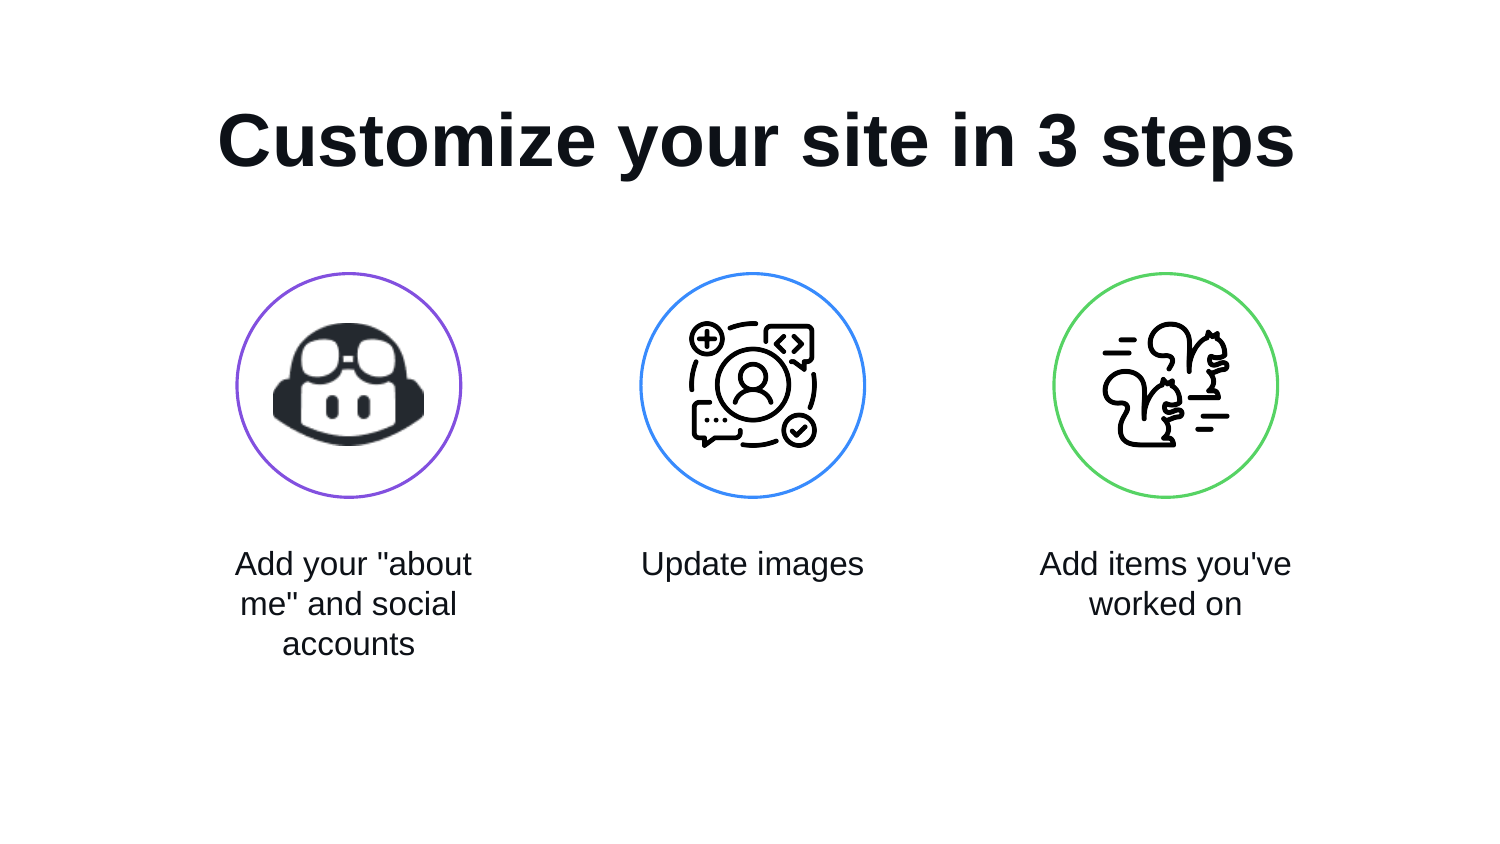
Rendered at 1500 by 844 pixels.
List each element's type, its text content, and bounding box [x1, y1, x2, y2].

title Customize your site in 3 steps [72, 0, 1443, 274]
subtitle Update images [592, 527, 914, 575]
subtitle Add items you've worked on [1005, 527, 1327, 575]
picture [1102, 320, 1230, 448]
picture [273, 323, 425, 446]
picture [689, 321, 817, 448]
subtitle Add your "about me" and social accounts [188, 527, 510, 575]
